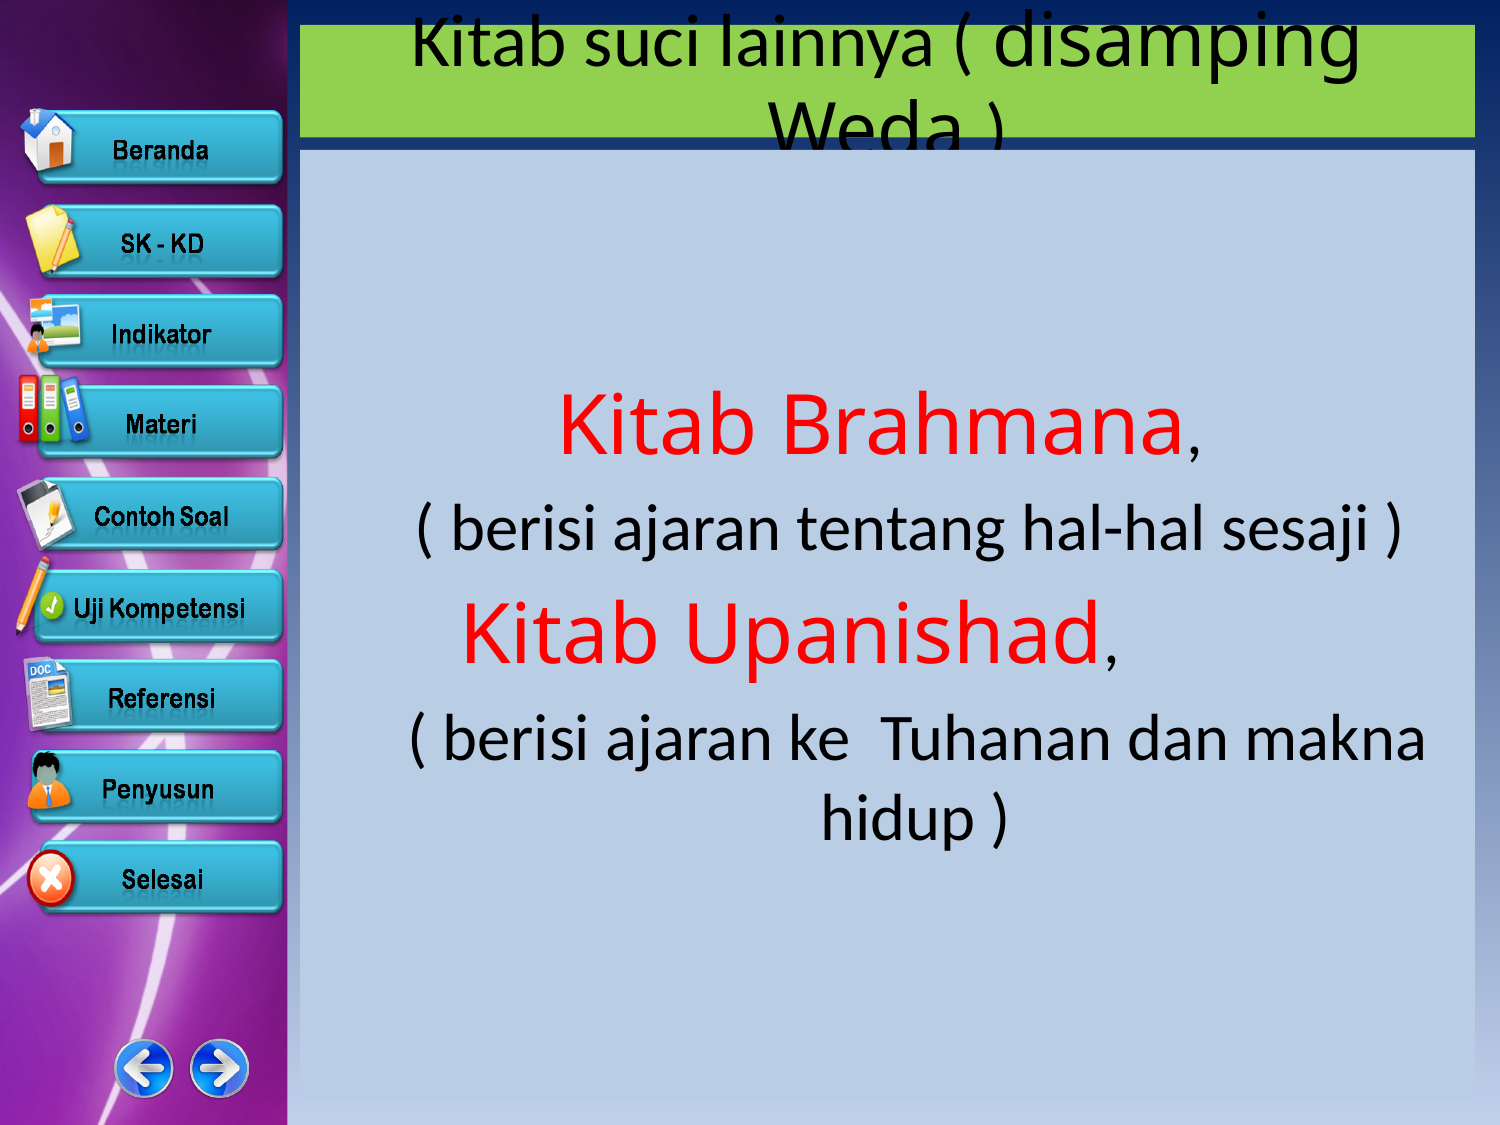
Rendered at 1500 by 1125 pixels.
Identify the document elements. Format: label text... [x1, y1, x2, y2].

picture [0, 0, 288, 1125]
list Kitab Brahmana, ( berisi ajaran tentang hal-hal sesaji ) Kitab Upanishad, ( berisi ajaran ke Tuhanan dan makna hidup ) [300, 149, 1475, 1100]
title Kitab suci lainnya ( disamping Weda ) [300, 24, 1475, 138]
